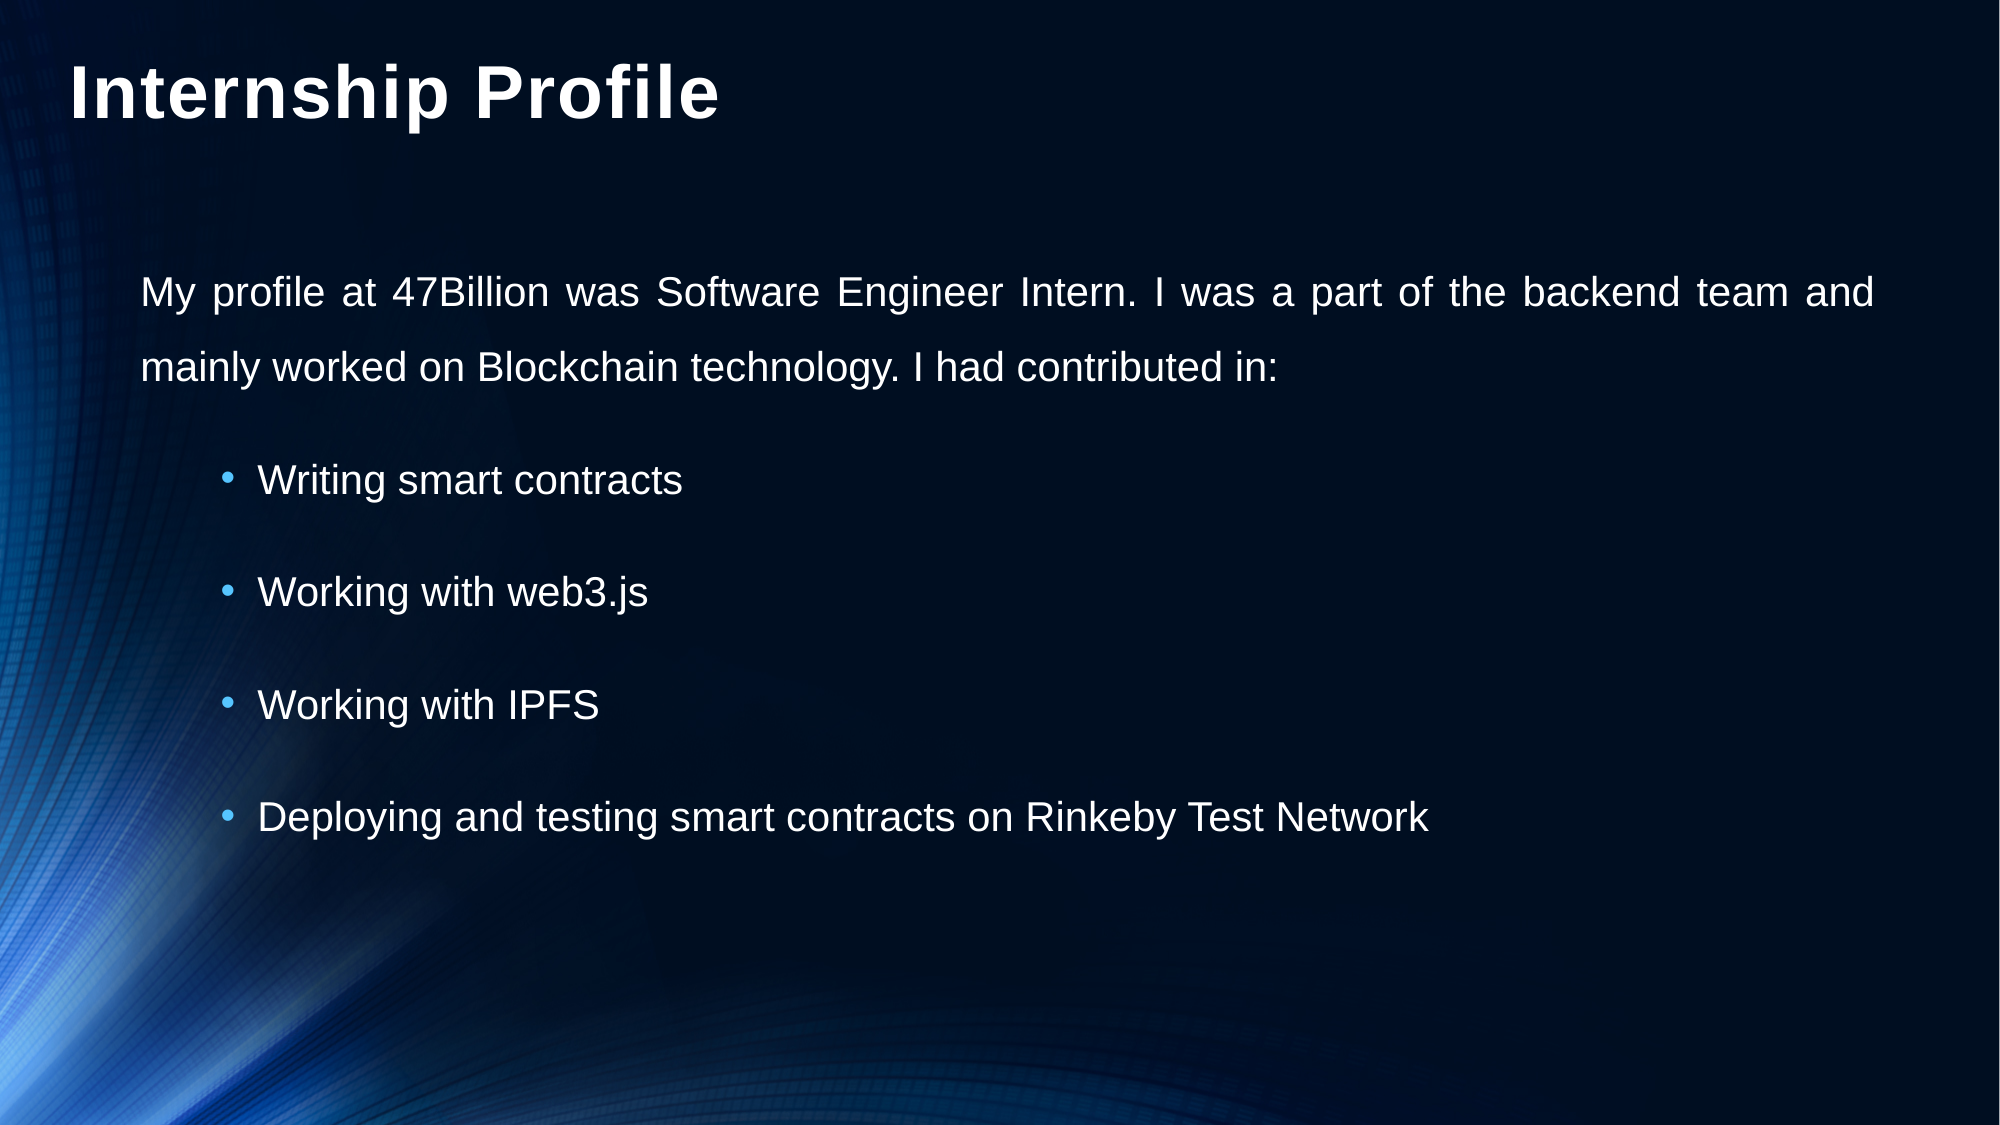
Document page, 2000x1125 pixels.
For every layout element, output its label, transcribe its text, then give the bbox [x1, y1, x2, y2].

picture [0, 0, 2000, 1125]
text_box [172, 232, 1935, 1036]
text_box My profile at 47Billion was Software Engineer Intern. I was a part of the backend team and mainly worked on Blockchain technology. I had contributed in: Writing smart contracts Working with web3.js Working with IPFS Deploying and testing smart contracts on Rinkeby Test Network [125, 232, 1891, 900]
title Internship Profile [54, 54, 740, 143]
